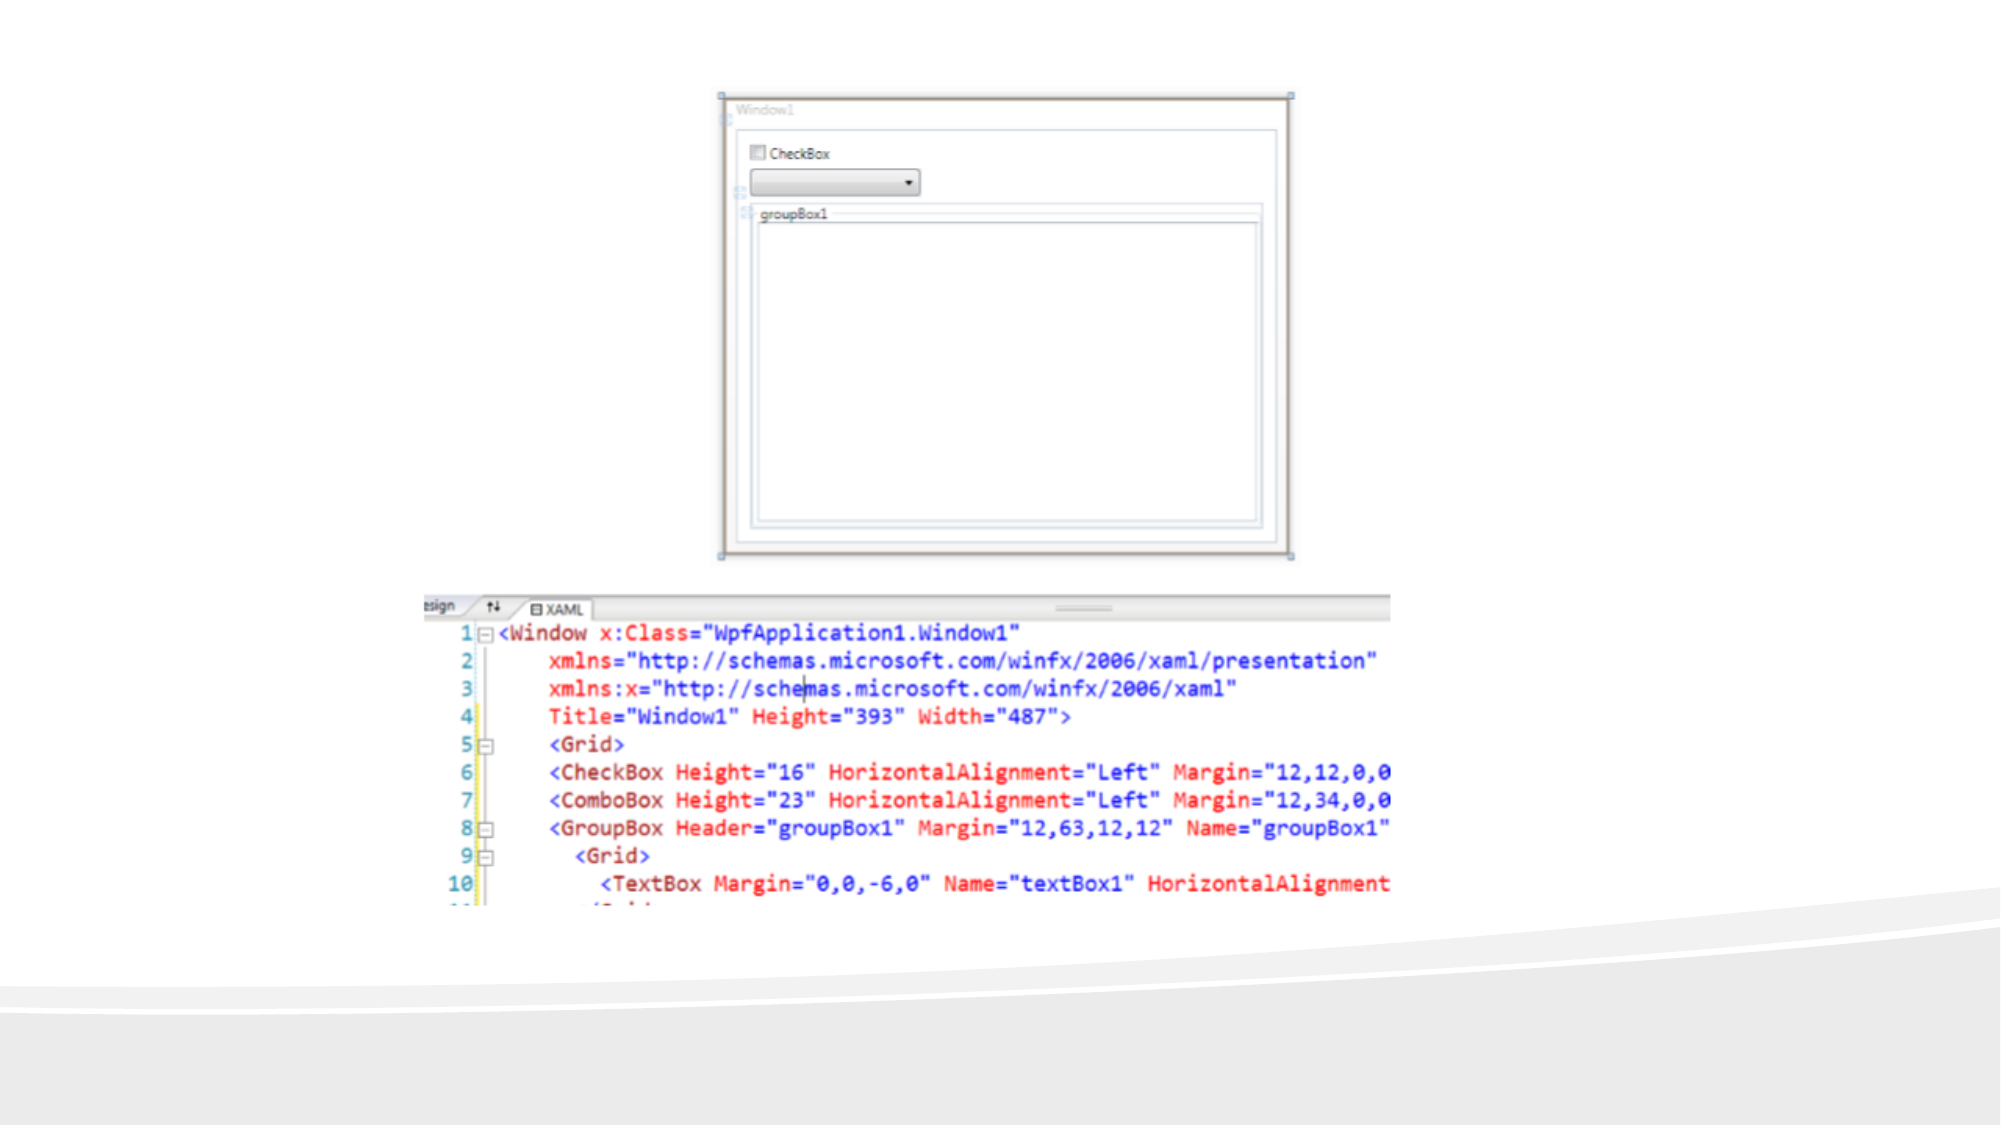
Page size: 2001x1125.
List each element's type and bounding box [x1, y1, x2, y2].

picture [329, 56, 1483, 934]
